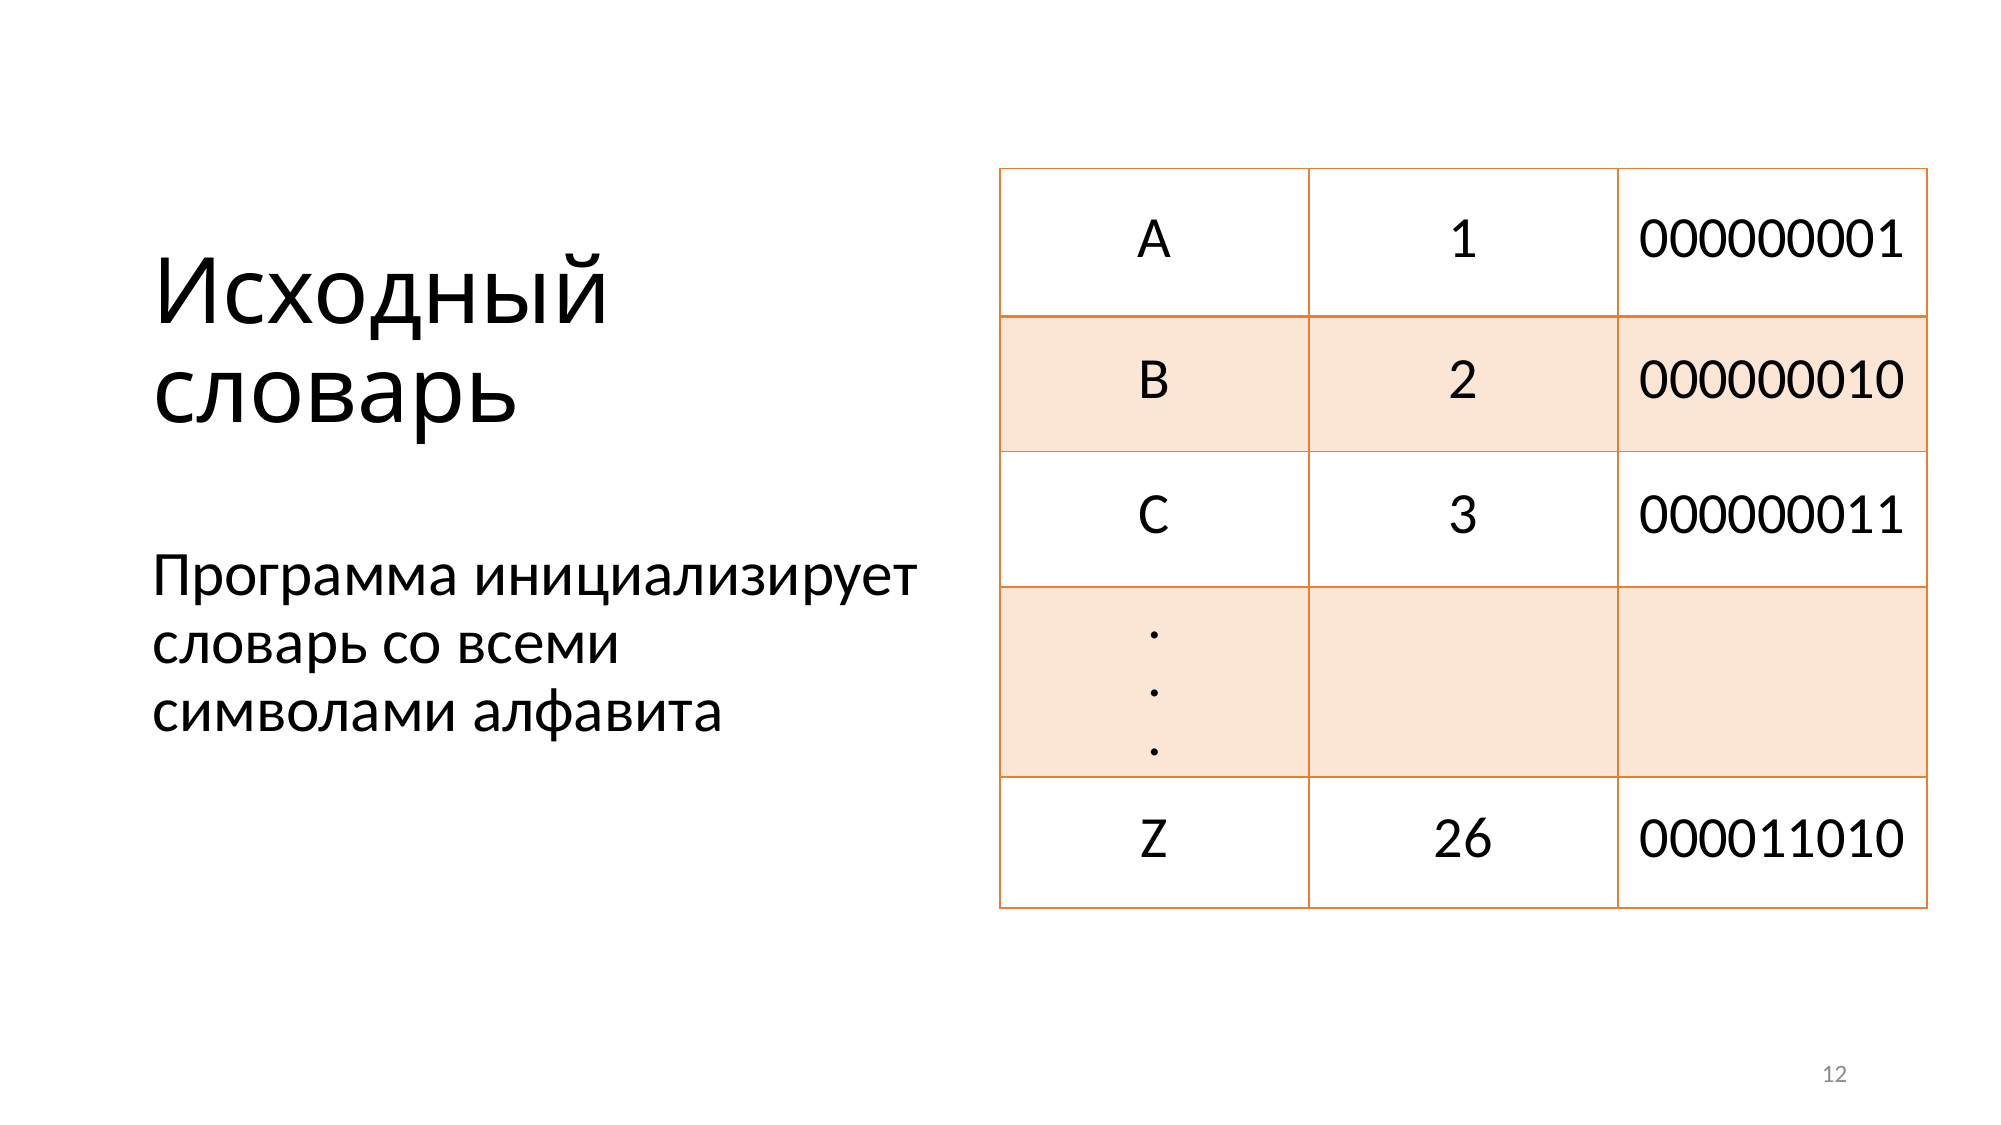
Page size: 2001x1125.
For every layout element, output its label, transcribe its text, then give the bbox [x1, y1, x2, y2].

list Программа инициализирует словарь со всеми символами алфавита [137, 532, 940, 772]
table_cell [1310, 588, 1617, 776]
table_cell Z [1001, 778, 1308, 907]
table_cell C [1001, 452, 1308, 586]
table_cell 3 [1310, 452, 1617, 586]
table_cell 2 [1310, 318, 1617, 451]
table_cell . . . [1001, 588, 1308, 776]
table_header A [1001, 169, 1308, 315]
table_header 1 [1310, 169, 1617, 315]
table_cell 26 [1310, 778, 1617, 907]
table_cell 000011010 [1619, 778, 1926, 907]
table_cell B [1001, 318, 1308, 451]
table_header 000000001 [1619, 169, 1926, 315]
slide_number 12 [1412, 1042, 1863, 1103]
table_cell 000000011 [1619, 452, 1926, 586]
table_cell [1619, 588, 1926, 776]
table_cell 000000010 [1619, 318, 1926, 451]
title Исходный словарь [137, 234, 918, 453]
